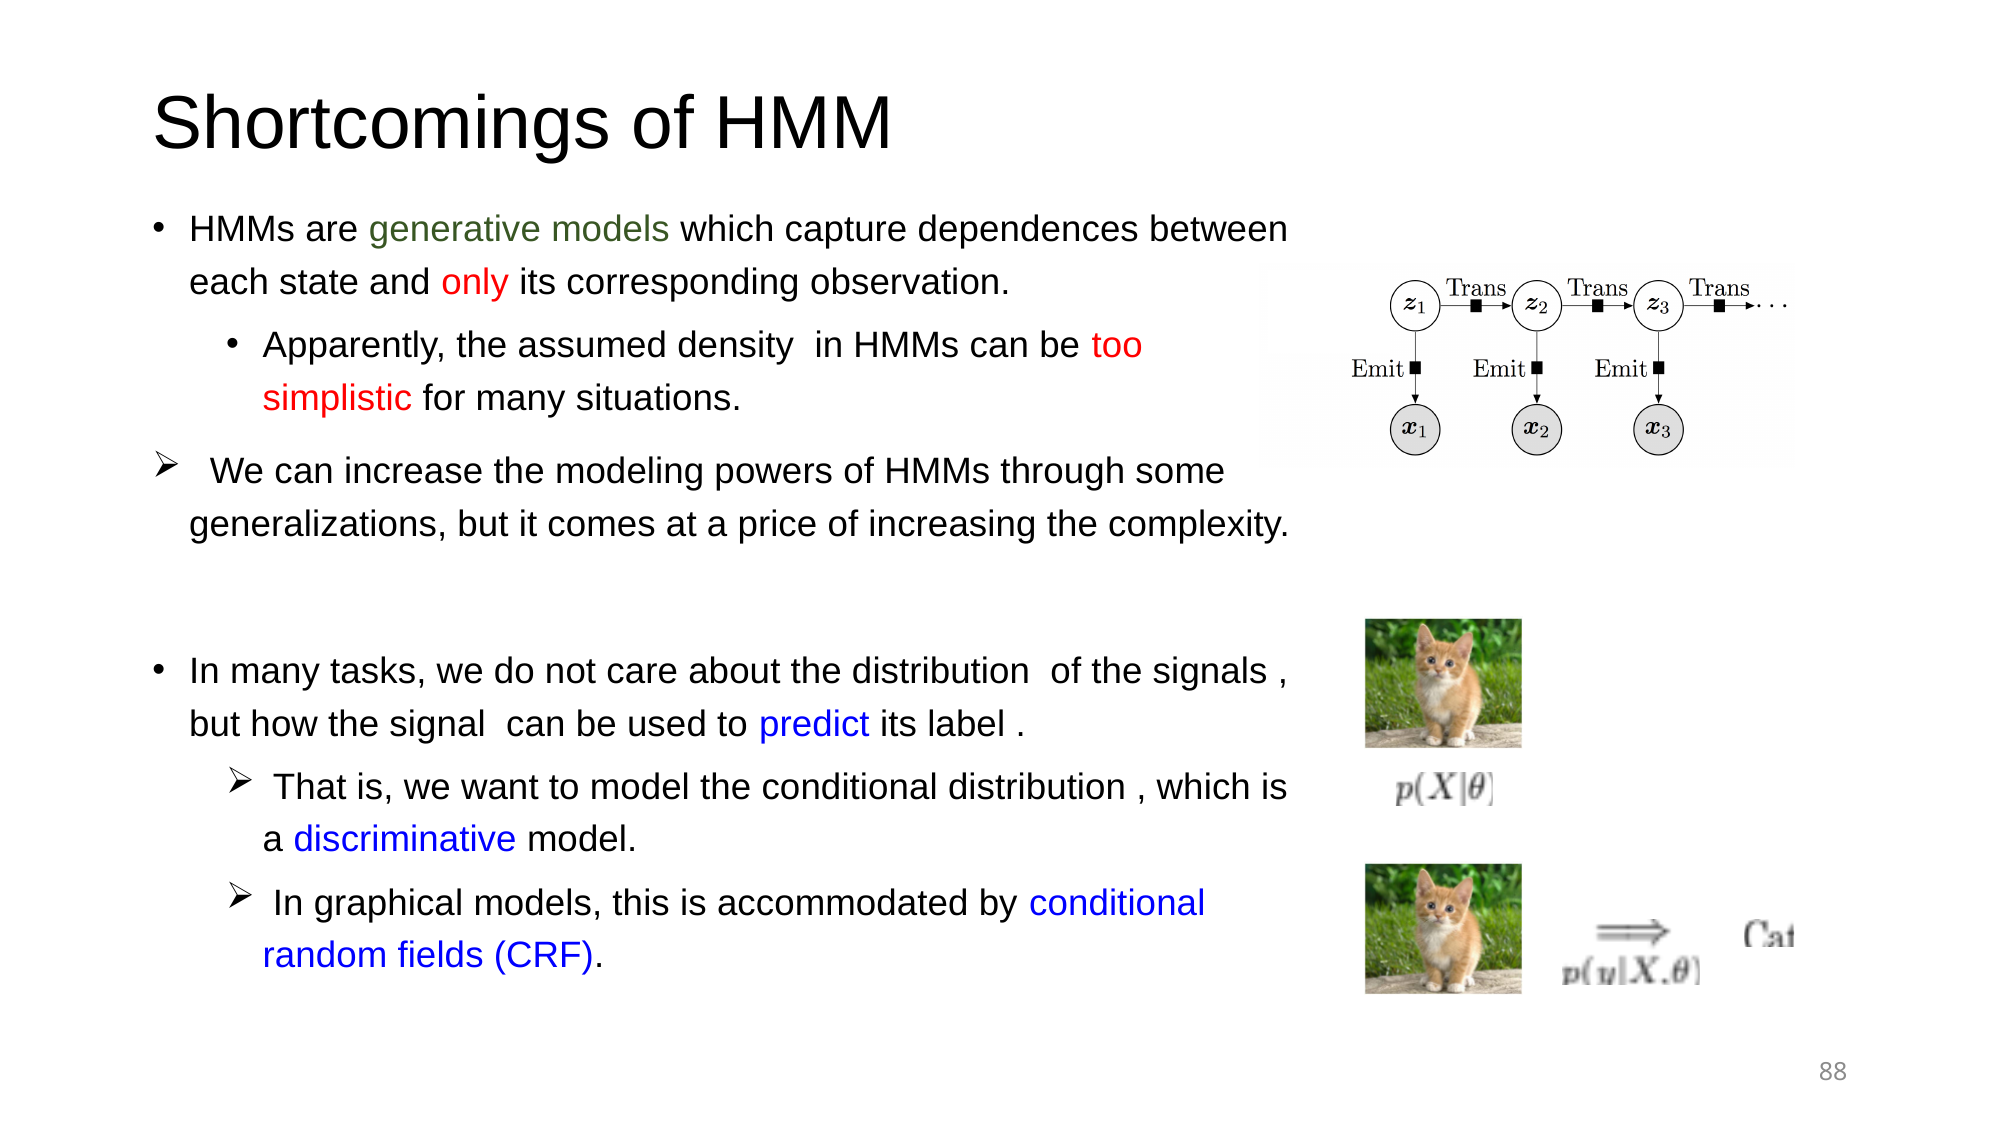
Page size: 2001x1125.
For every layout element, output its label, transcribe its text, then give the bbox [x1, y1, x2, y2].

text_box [1364, 861, 1795, 995]
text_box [1364, 616, 1524, 806]
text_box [1259, 263, 1795, 468]
title Shortcomings of HMM [137, 59, 1863, 189]
slide_number 88 [1412, 1042, 1863, 1103]
